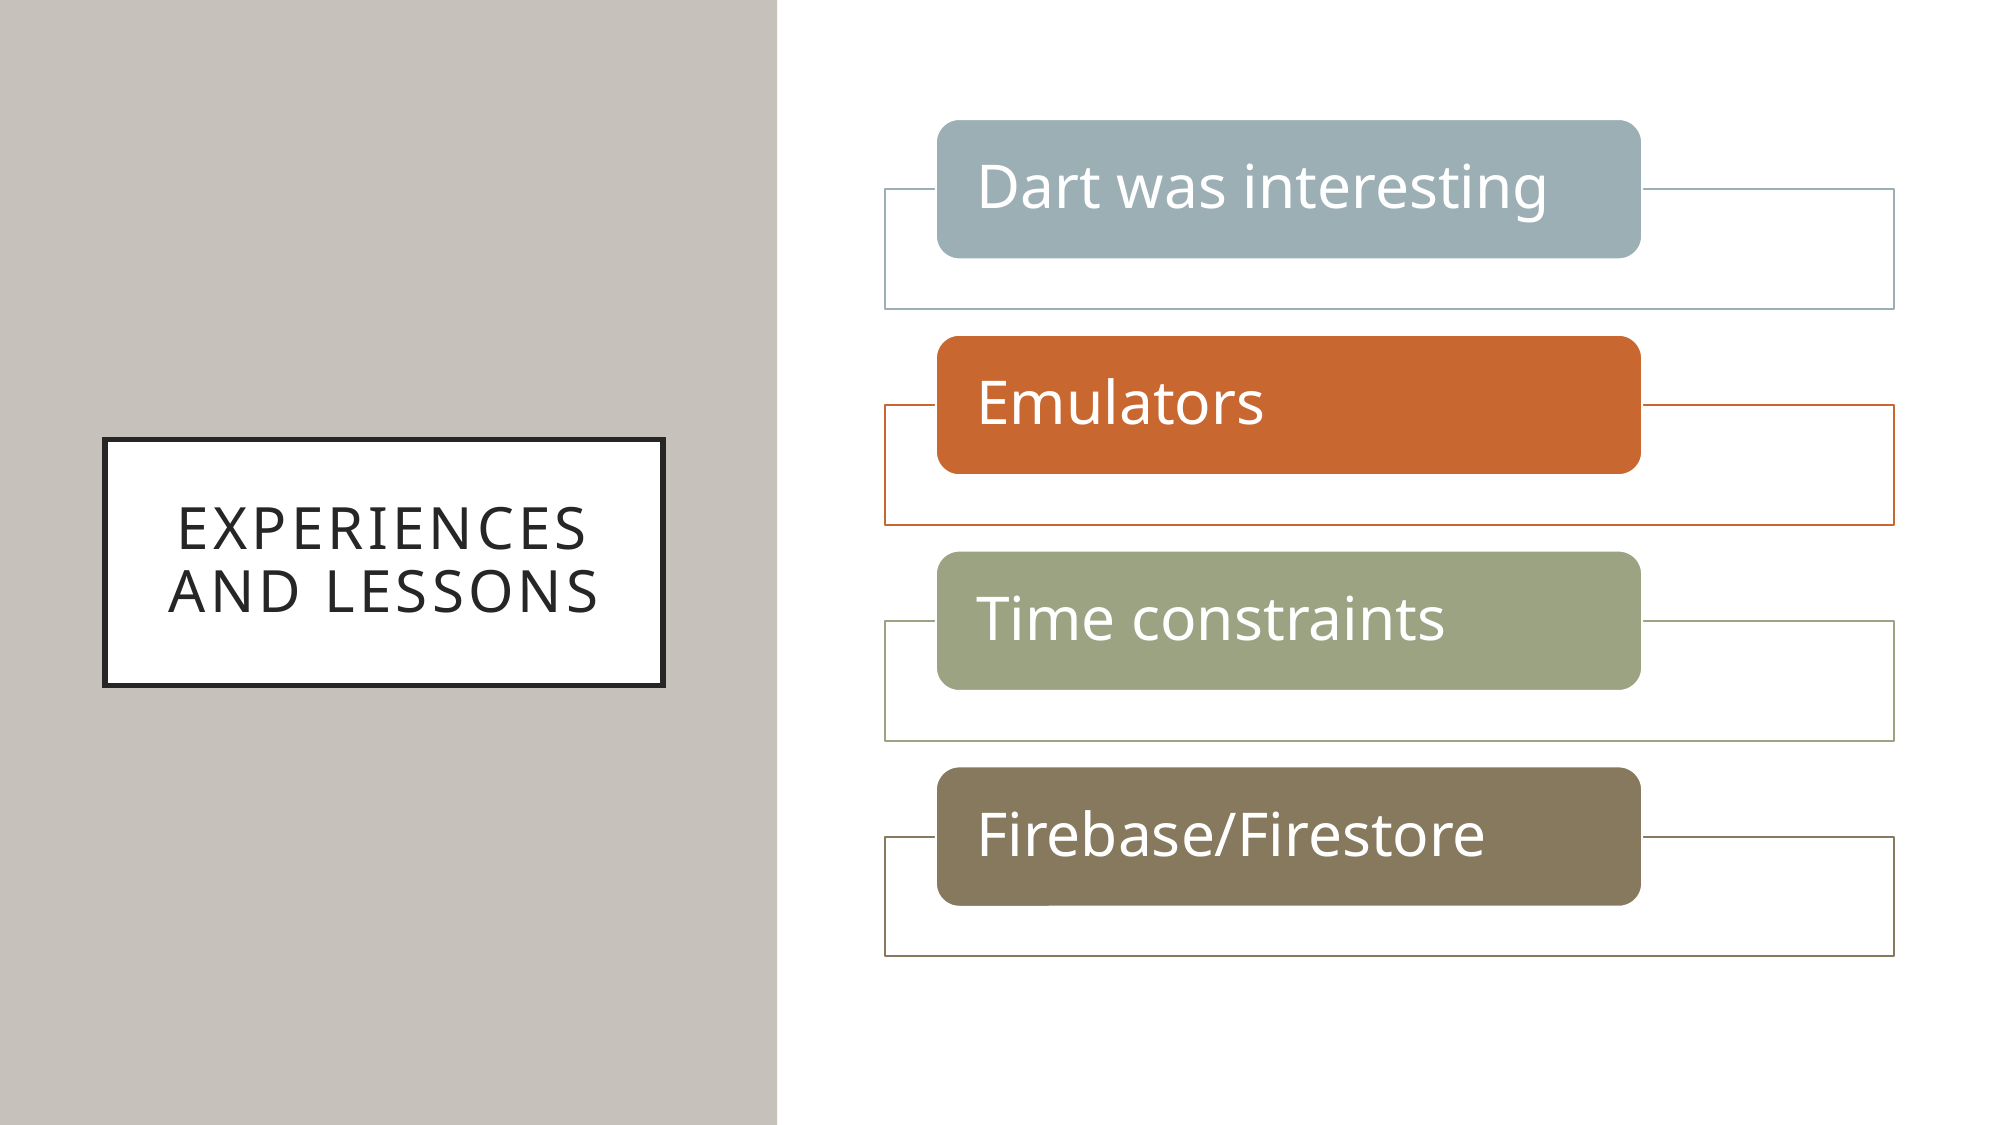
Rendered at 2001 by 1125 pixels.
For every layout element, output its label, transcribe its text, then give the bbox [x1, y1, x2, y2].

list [885, 104, 1895, 971]
title Experiences and Lessons [102, 437, 666, 688]
text_box [0, 0, 778, 1125]
text_box [779, 0, 2000, 1125]
